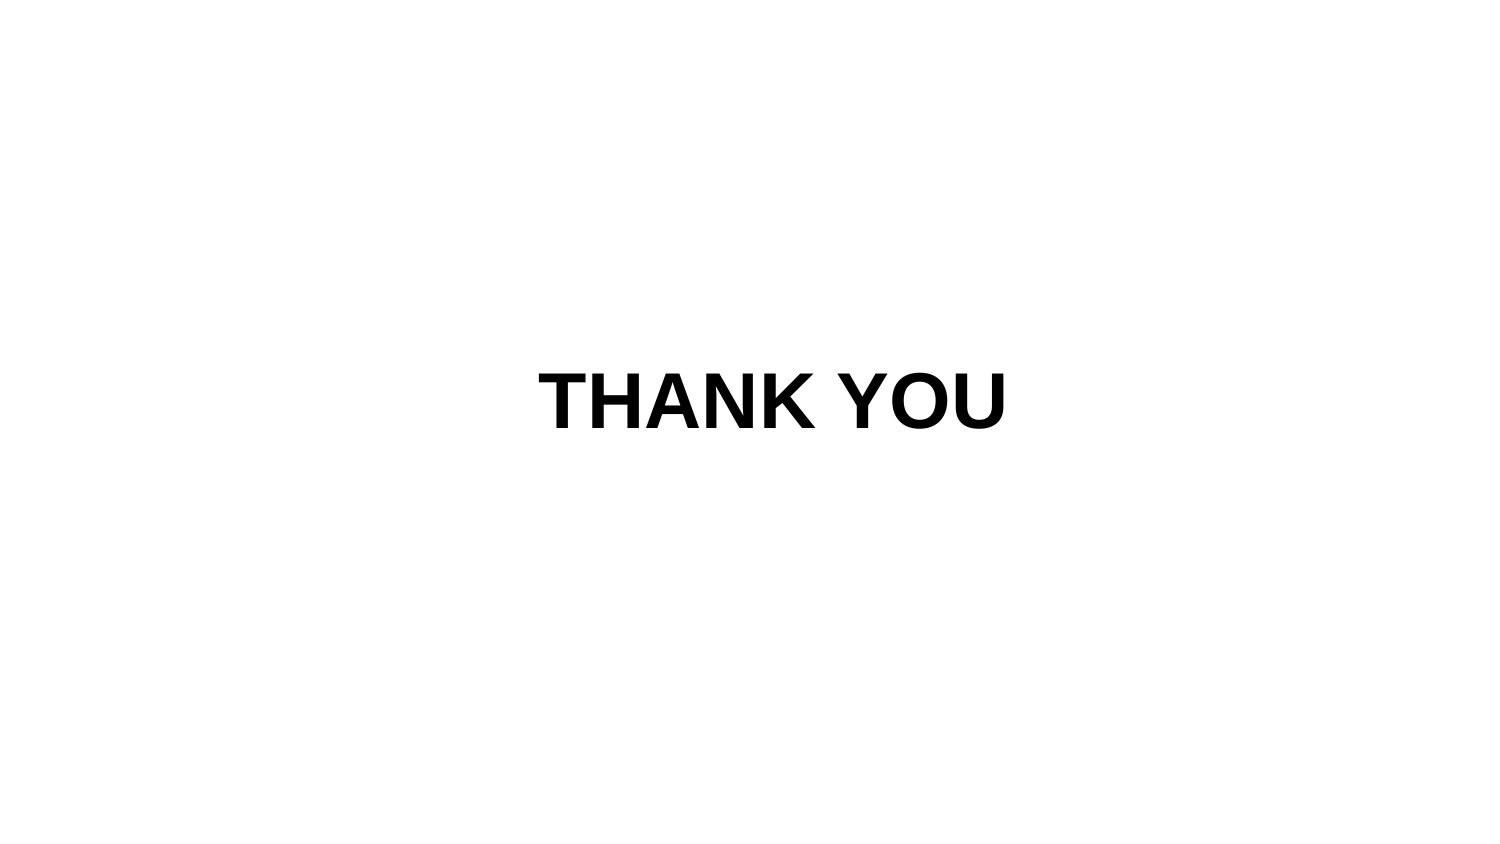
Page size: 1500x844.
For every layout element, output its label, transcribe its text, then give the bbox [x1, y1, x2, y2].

title THANK YOU [442, 334, 1082, 556]
